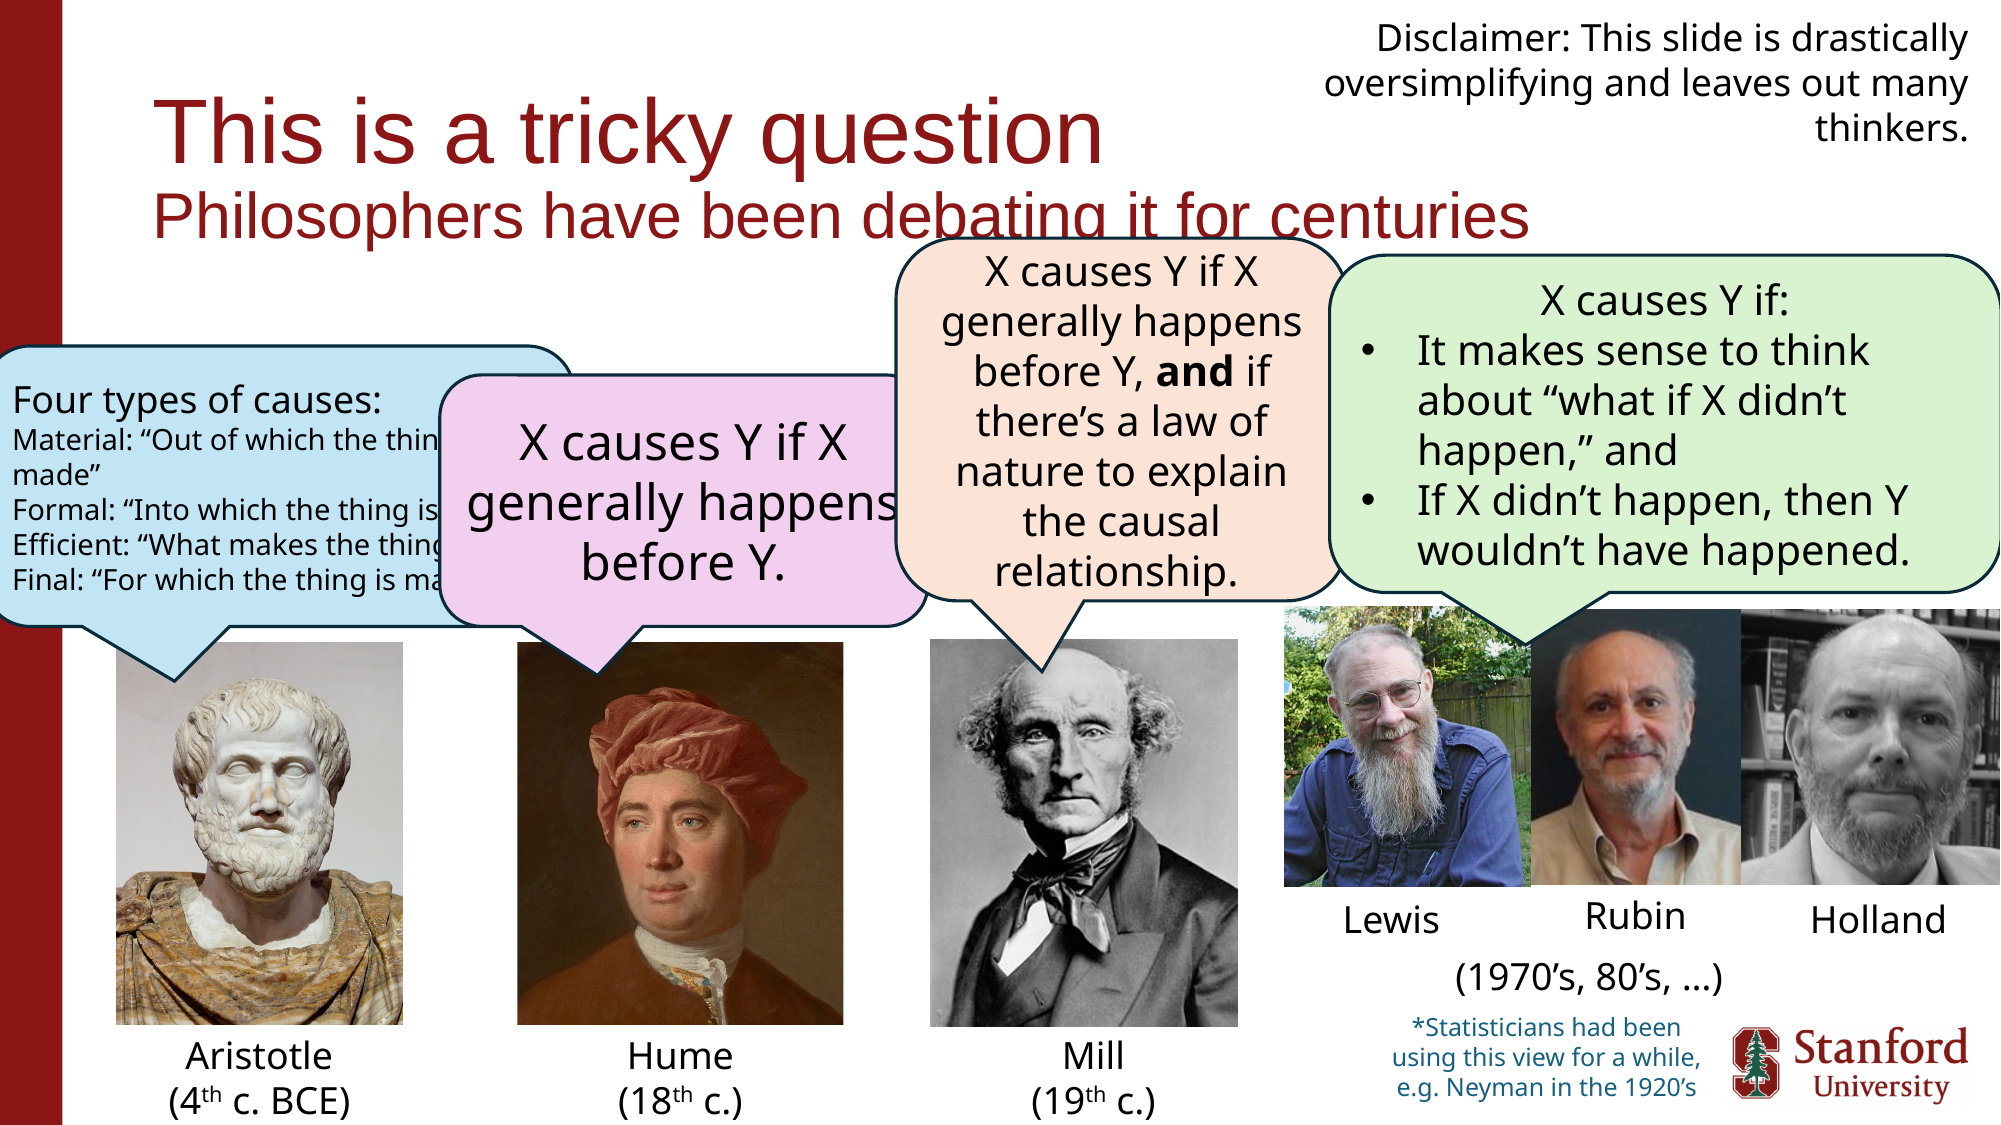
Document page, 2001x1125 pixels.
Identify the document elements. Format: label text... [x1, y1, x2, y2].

text_box X causes Y if: It makes sense to think about “what if X didn’t happen,” and If X didn’t happen, then Y wouldn’t have happened. [1328, 253, 2000, 606]
picture [1733, 1023, 1969, 1107]
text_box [1083, 606, 2000, 1007]
text_box *Statisticians had been using this view for a while, e.g. Neyman in the 1920’s [1361, 1007, 1733, 1109]
title This is a tricky question Philosophers have been debating it for centuries [137, 59, 1863, 278]
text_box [929, 639, 1239, 1125]
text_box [116, 641, 403, 1125]
text_box Four types of causes: Material: “Out of which the thing is made” Formal: “Into which the thing is made” Efficient: “What makes the thing” Final: “For which the thing is made” [0, 344, 572, 649]
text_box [516, 641, 844, 1125]
text_box X causes Y if X generally happens before Y. [438, 373, 929, 641]
text_box X causes Y if X generally happens before Y, and if there’s a law of nature to explain the causal relationship. [894, 236, 1343, 639]
text_box Disclaimer: This slide is drastically oversimplifying and leaves out many thinkers. [1210, 6, 1984, 157]
